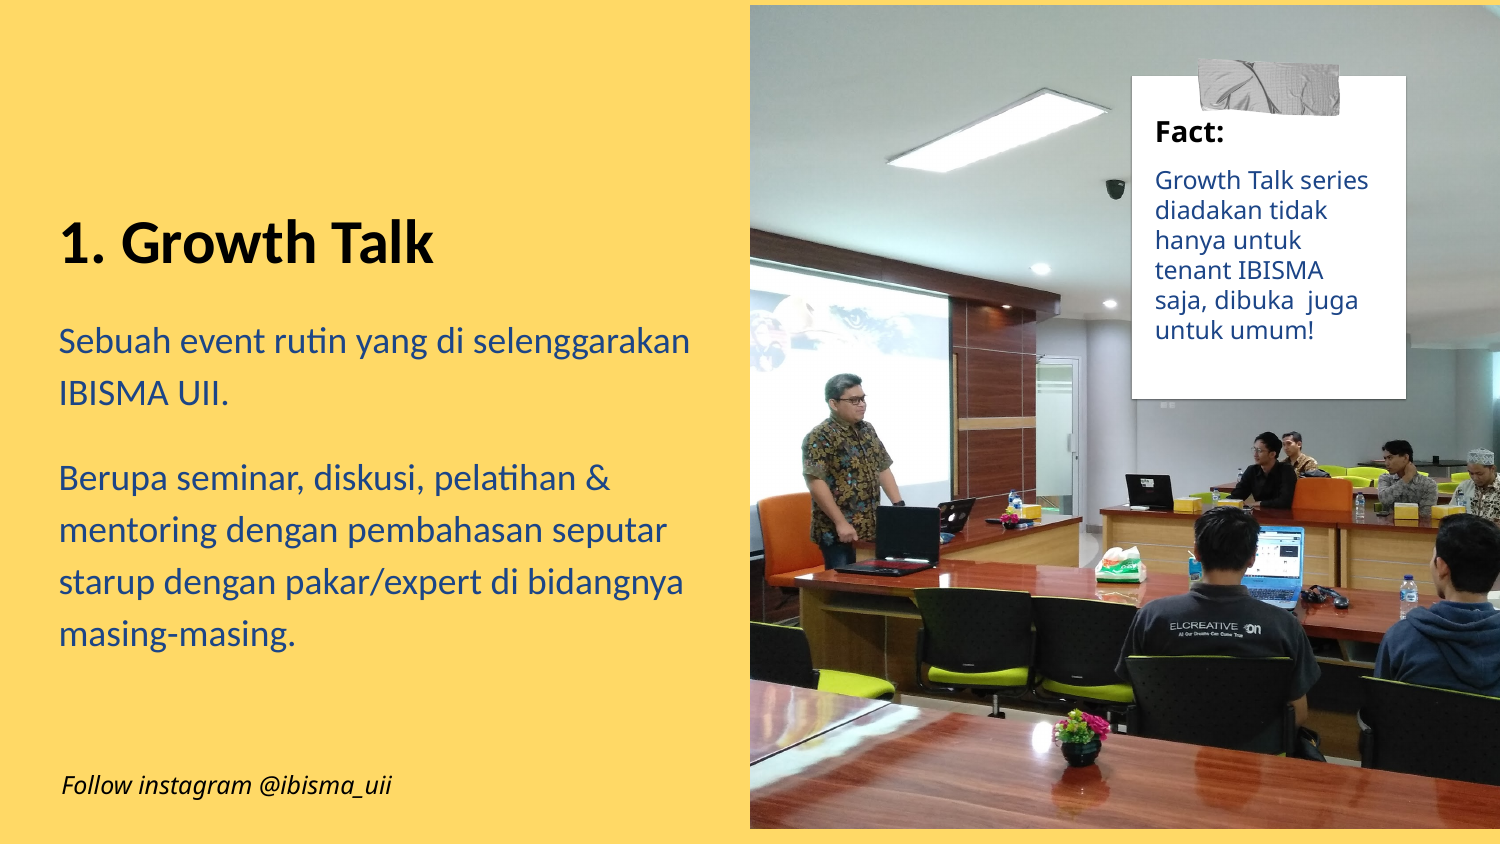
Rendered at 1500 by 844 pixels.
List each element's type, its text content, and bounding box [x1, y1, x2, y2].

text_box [1120, 58, 1417, 412]
picture [749, 0, 1500, 829]
subtitle 1. Growth Talk Sebuah event rutin yang di selenggarakan IBISMA UII. Berupa seminar, diskusi, pelatihan & mentoring dengan pembahasan seputar starup dengan pakar/expert di bidangnya masing-masing. [43, 107, 708, 737]
text_box Follow instagram @ibisma_uii [46, 763, 749, 806]
